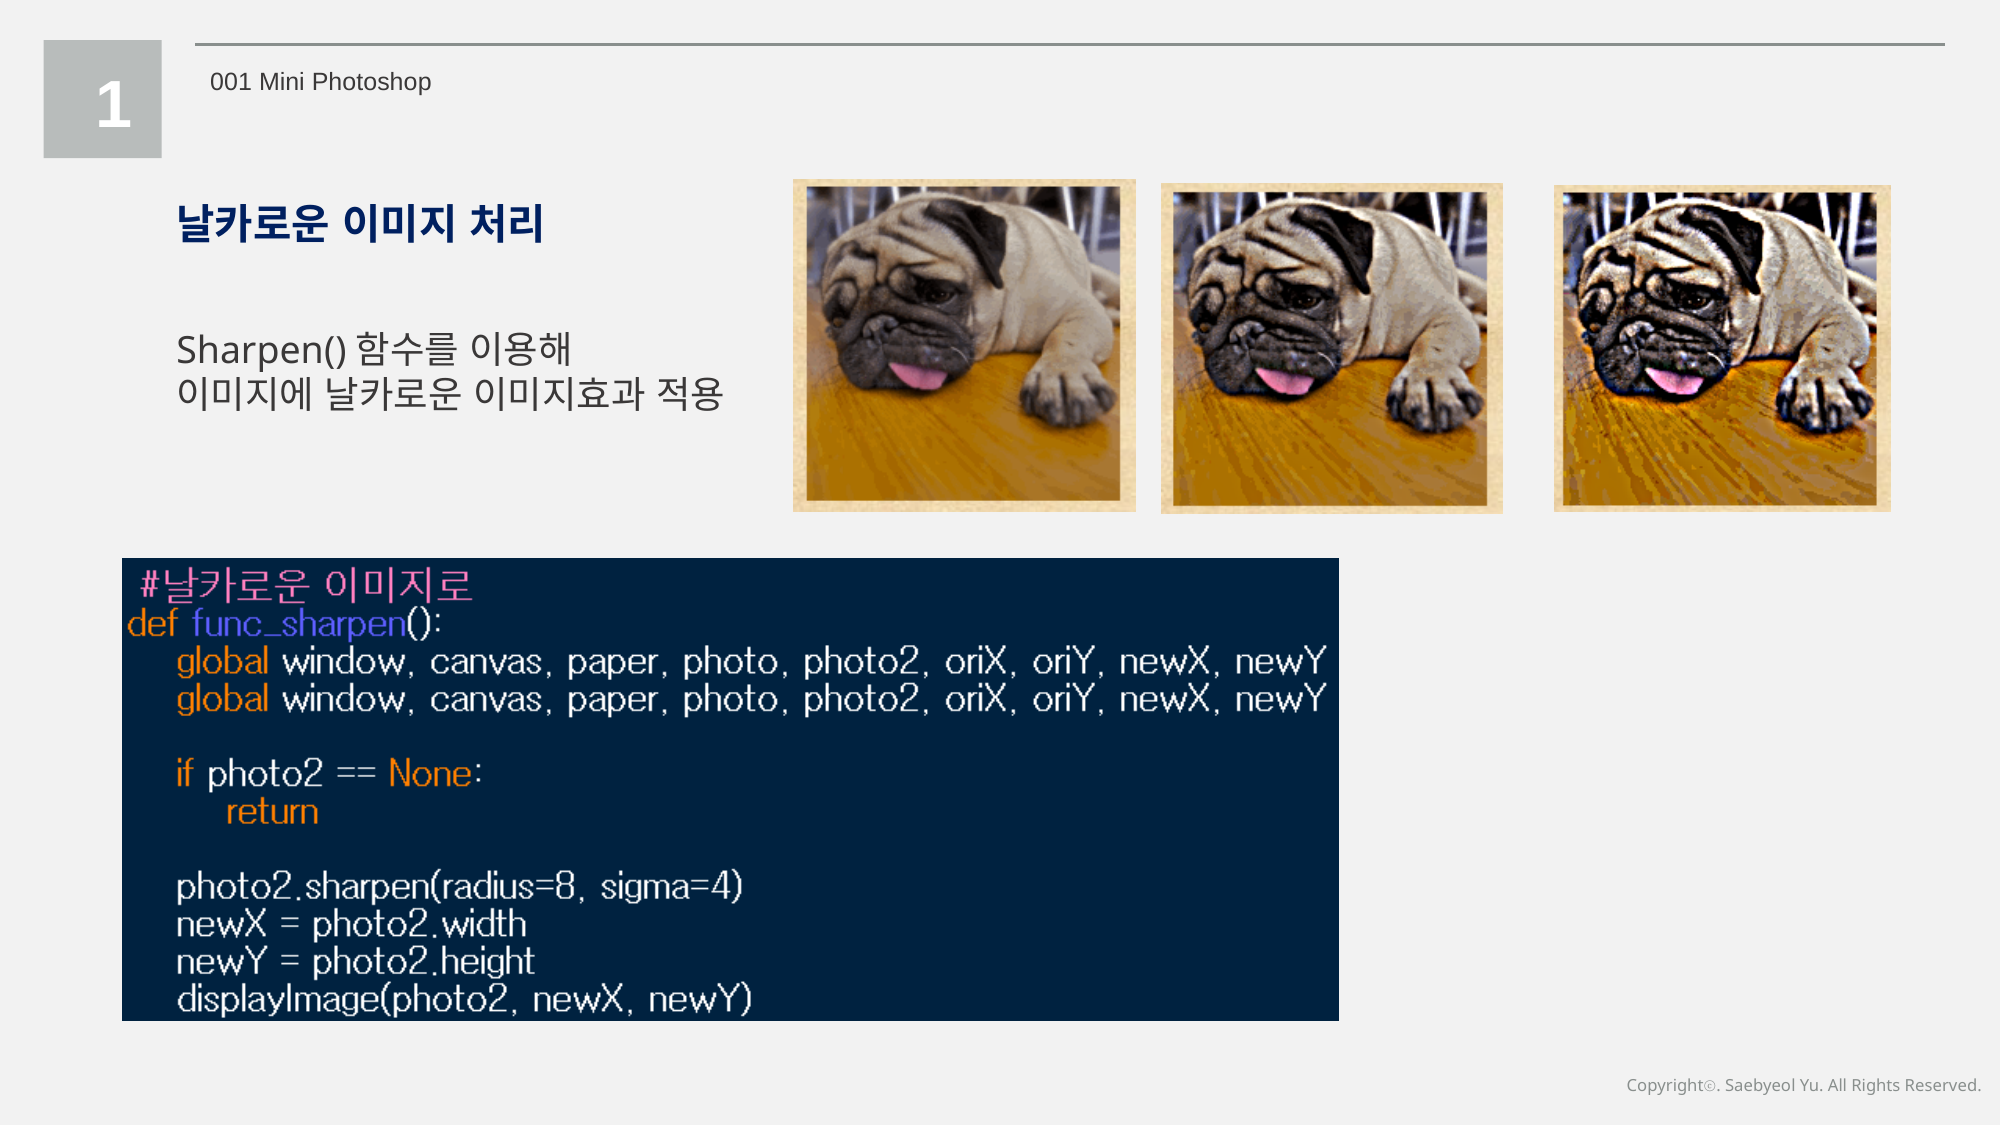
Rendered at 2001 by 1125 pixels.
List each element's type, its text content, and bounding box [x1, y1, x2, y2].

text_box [194, 57, 448, 167]
text_box 1 [80, 52, 123, 148]
picture [1161, 183, 1503, 514]
picture [793, 179, 1136, 512]
text_box Sharpen()함수를 이용해 이미지에 날카로운 이미지효과 적용 [161, 318, 793, 424]
picture [1554, 185, 1891, 512]
text_box 날카로운 이미지 처리 [161, 190, 793, 256]
text_box [42, 39, 163, 159]
picture [122, 558, 1339, 1021]
